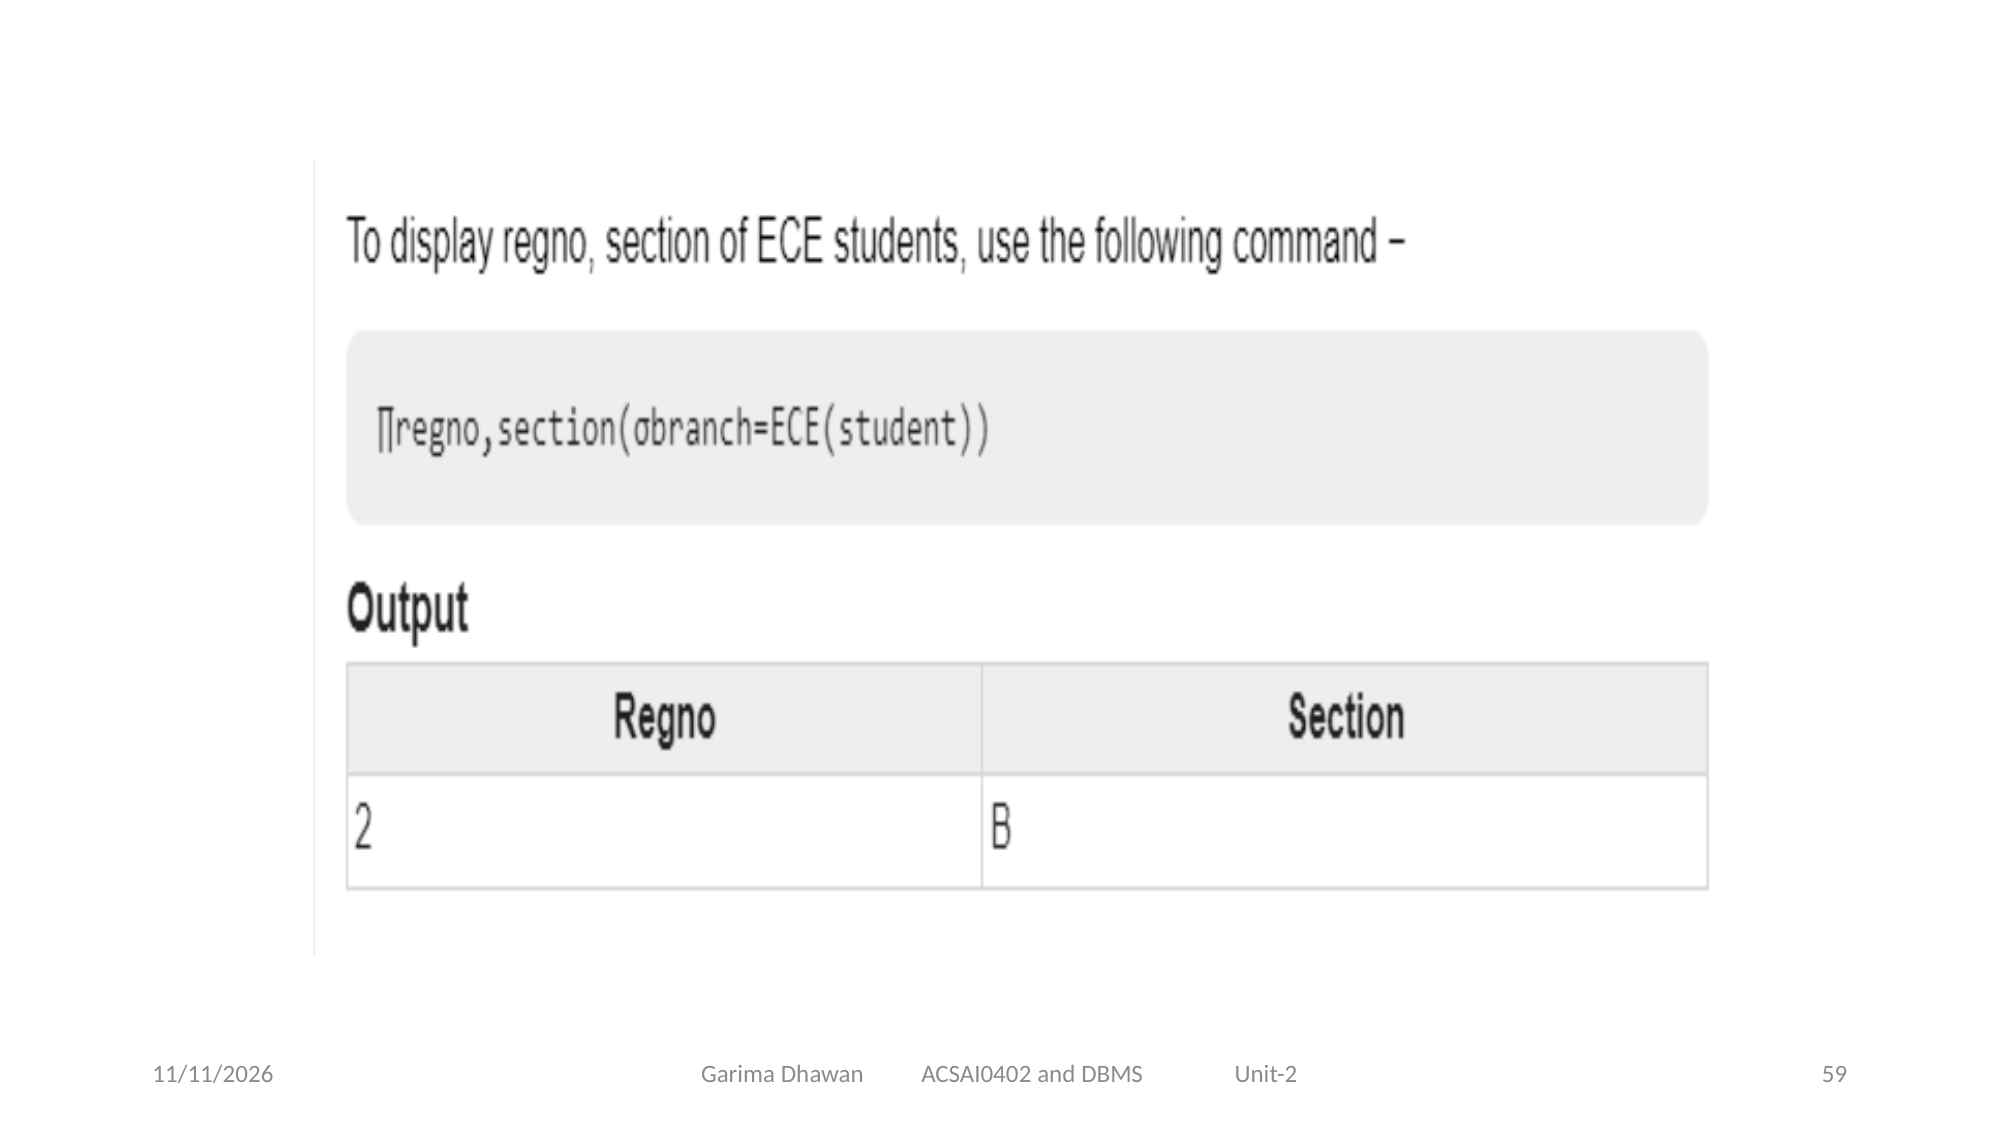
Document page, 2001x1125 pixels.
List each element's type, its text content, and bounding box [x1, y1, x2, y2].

slide_number 59 [1412, 1042, 1863, 1103]
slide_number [137, 1042, 588, 1103]
footer Garima Dhawan ACSAI0402 and DBMS Unit-2 [662, 1042, 1338, 1103]
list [313, 161, 1733, 956]
